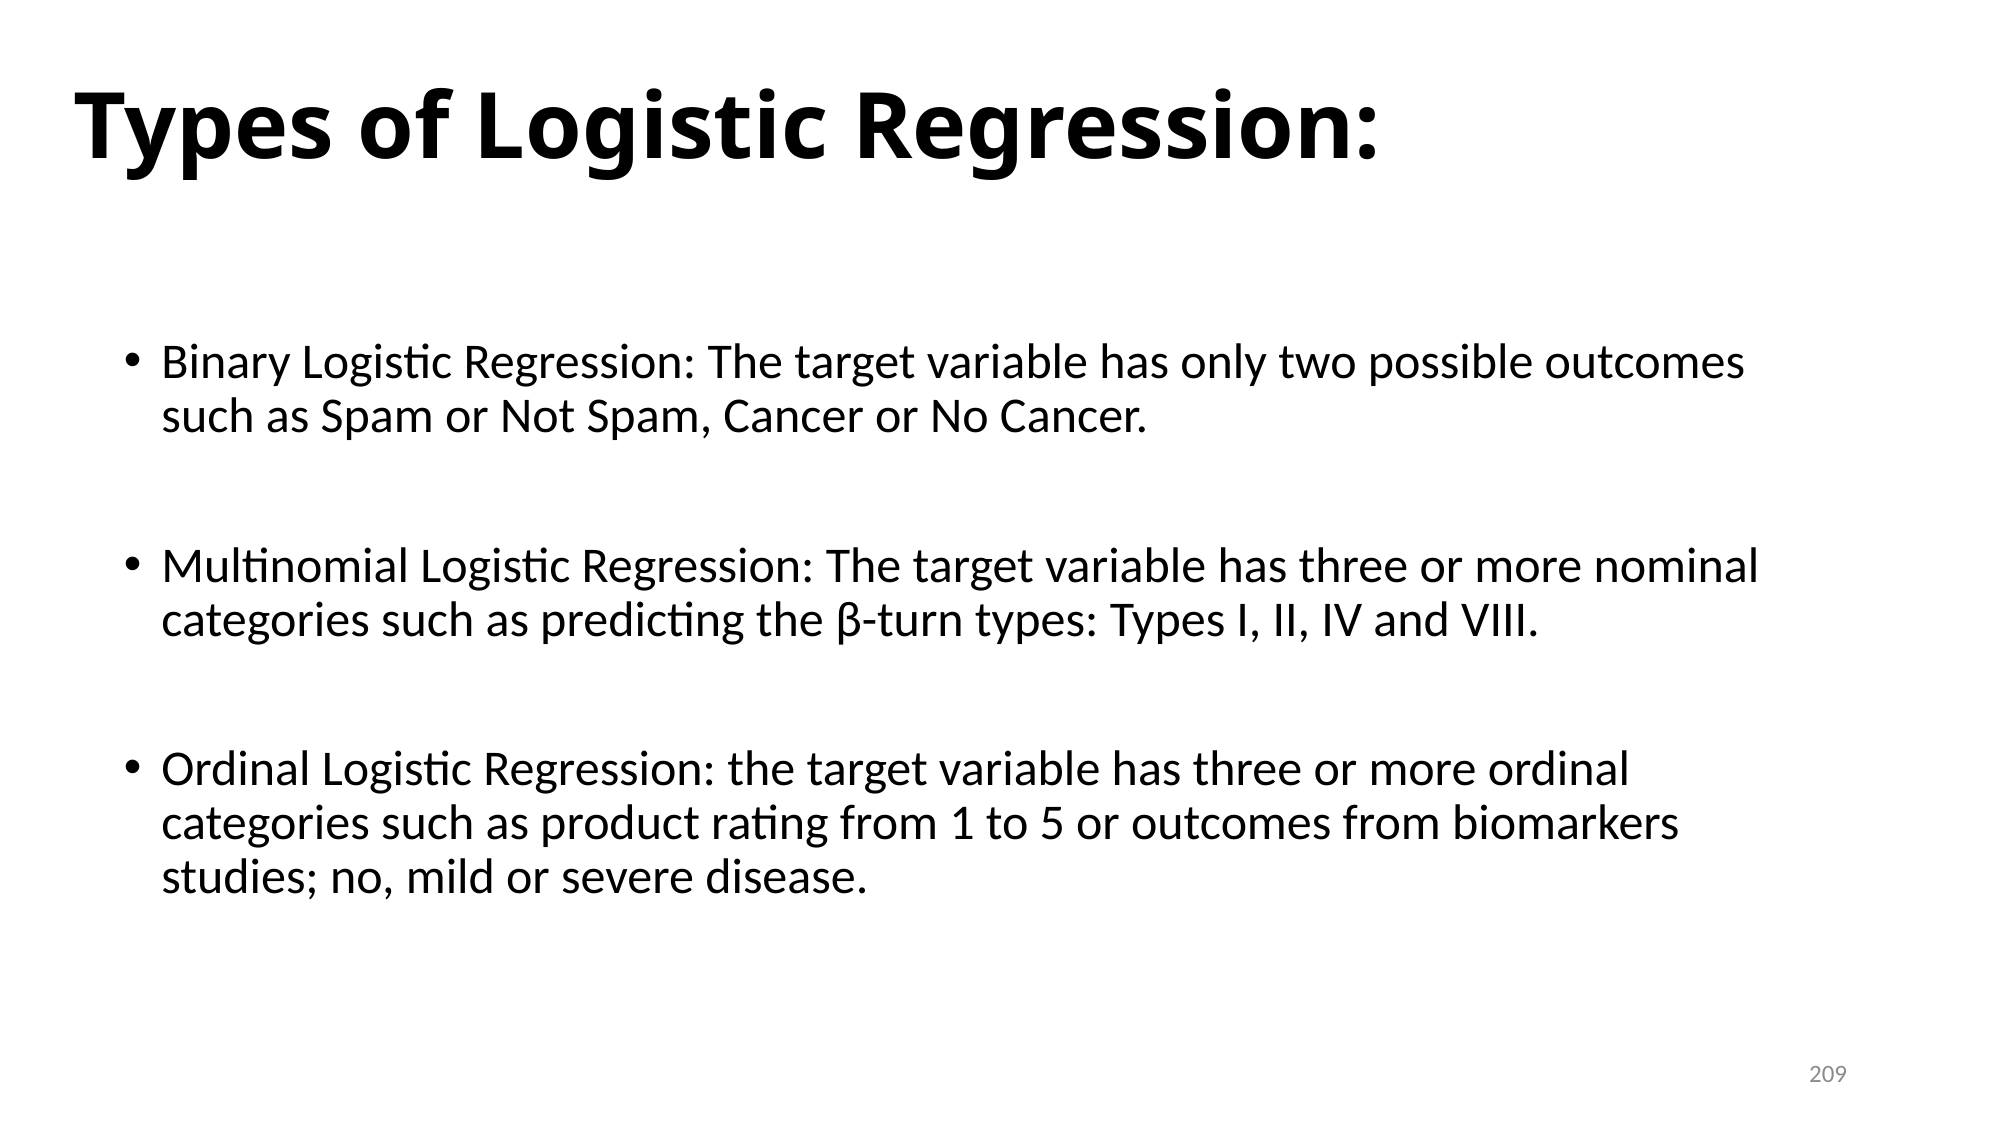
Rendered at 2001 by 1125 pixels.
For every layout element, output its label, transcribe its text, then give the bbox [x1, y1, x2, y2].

slide_number 209 [1412, 1042, 1863, 1103]
title Types of Logistic Regression: [58, 19, 1784, 238]
list Binary Logistic Regression: The target variable has only two possible outcomes such as Spam or Not Spam, Cancer or No Cancer. Multinomial Logistic Regression: The target variable has three or more nominal categories such as predicting the β-turn types: Types I, II, IV and VIII. Ordinal Logistic Regression: the target variable has three or more ordinal categories such as product rating from 1 to 5 or outcomes from biomarkers studies; no, mild or severe disease. [108, 237, 1863, 1014]
